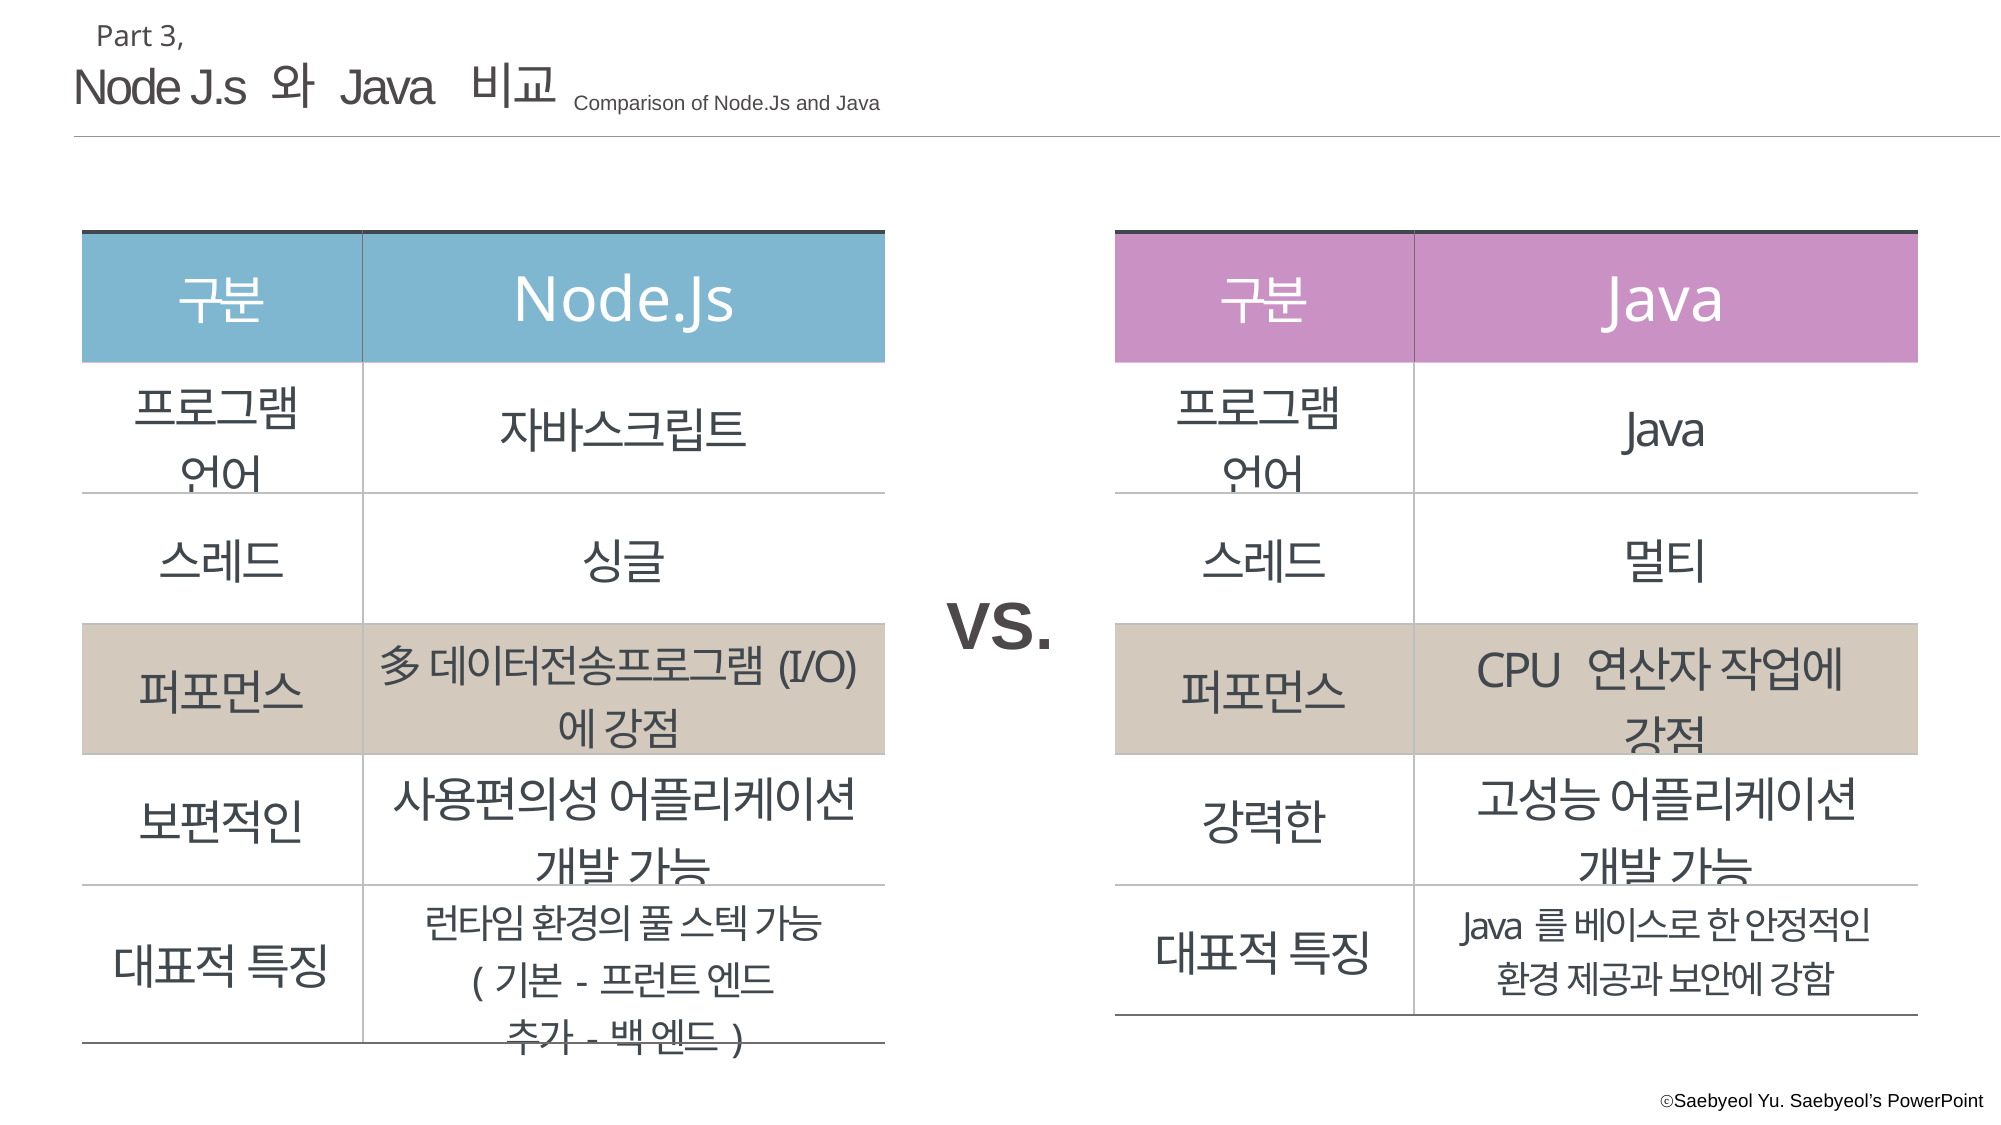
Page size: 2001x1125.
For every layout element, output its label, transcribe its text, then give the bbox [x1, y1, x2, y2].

table_cell 런타임 환경의 풀 스텍 가능 (기본-프런트 엔드 추가-백 엔드) [364, 886, 885, 1042]
table_header 구분 [1115, 234, 1414, 362]
table_header Java [1415, 234, 1918, 362]
table_header Node.Js [363, 234, 885, 362]
table_cell 퍼포먼스 [1115, 625, 1413, 753]
table_cell 스레드 [1115, 494, 1413, 623]
table_cell 강력한 [1115, 755, 1413, 884]
text_box VS. [885, 575, 1115, 671]
table_header 구분 [82, 234, 362, 362]
table_cell 多 데이터전송프로그램(I/O)에 강점 [364, 625, 885, 753]
table_cell 멀티 [1415, 494, 1918, 623]
table_cell CPU 연산자 작업에 강점 [1415, 625, 1918, 753]
table_cell Java [1415, 363, 1918, 492]
table_cell 스레드 [82, 494, 362, 623]
table_cell 프로그램 언어 [82, 363, 362, 492]
table_cell 대표적 특징 [1115, 886, 1413, 1014]
table_cell 싱글 [364, 494, 885, 623]
table_cell 프로그램 언어 [1115, 363, 1413, 492]
table_cell 퍼포먼스 [82, 625, 362, 753]
text_box Comparison of Node.Js and Java [558, 82, 896, 123]
table_cell 보편적인 [82, 755, 362, 884]
text_box Part 3, [81, 10, 200, 46]
table_cell 고성능 어플리케이션 개발 가능 [1415, 755, 1918, 884]
table_cell 자바스크립트 [364, 363, 885, 492]
table_cell 대표적 특징 [82, 886, 362, 1042]
text_box Node J.s 와 Java 비교 [57, 46, 574, 122]
table_cell 사용편의성 어플리케이션 개발 가능 [364, 755, 885, 884]
table_cell Java를 베이스로 한 안정적인 환경 제공과 보안에 강함 [1415, 886, 1918, 1014]
